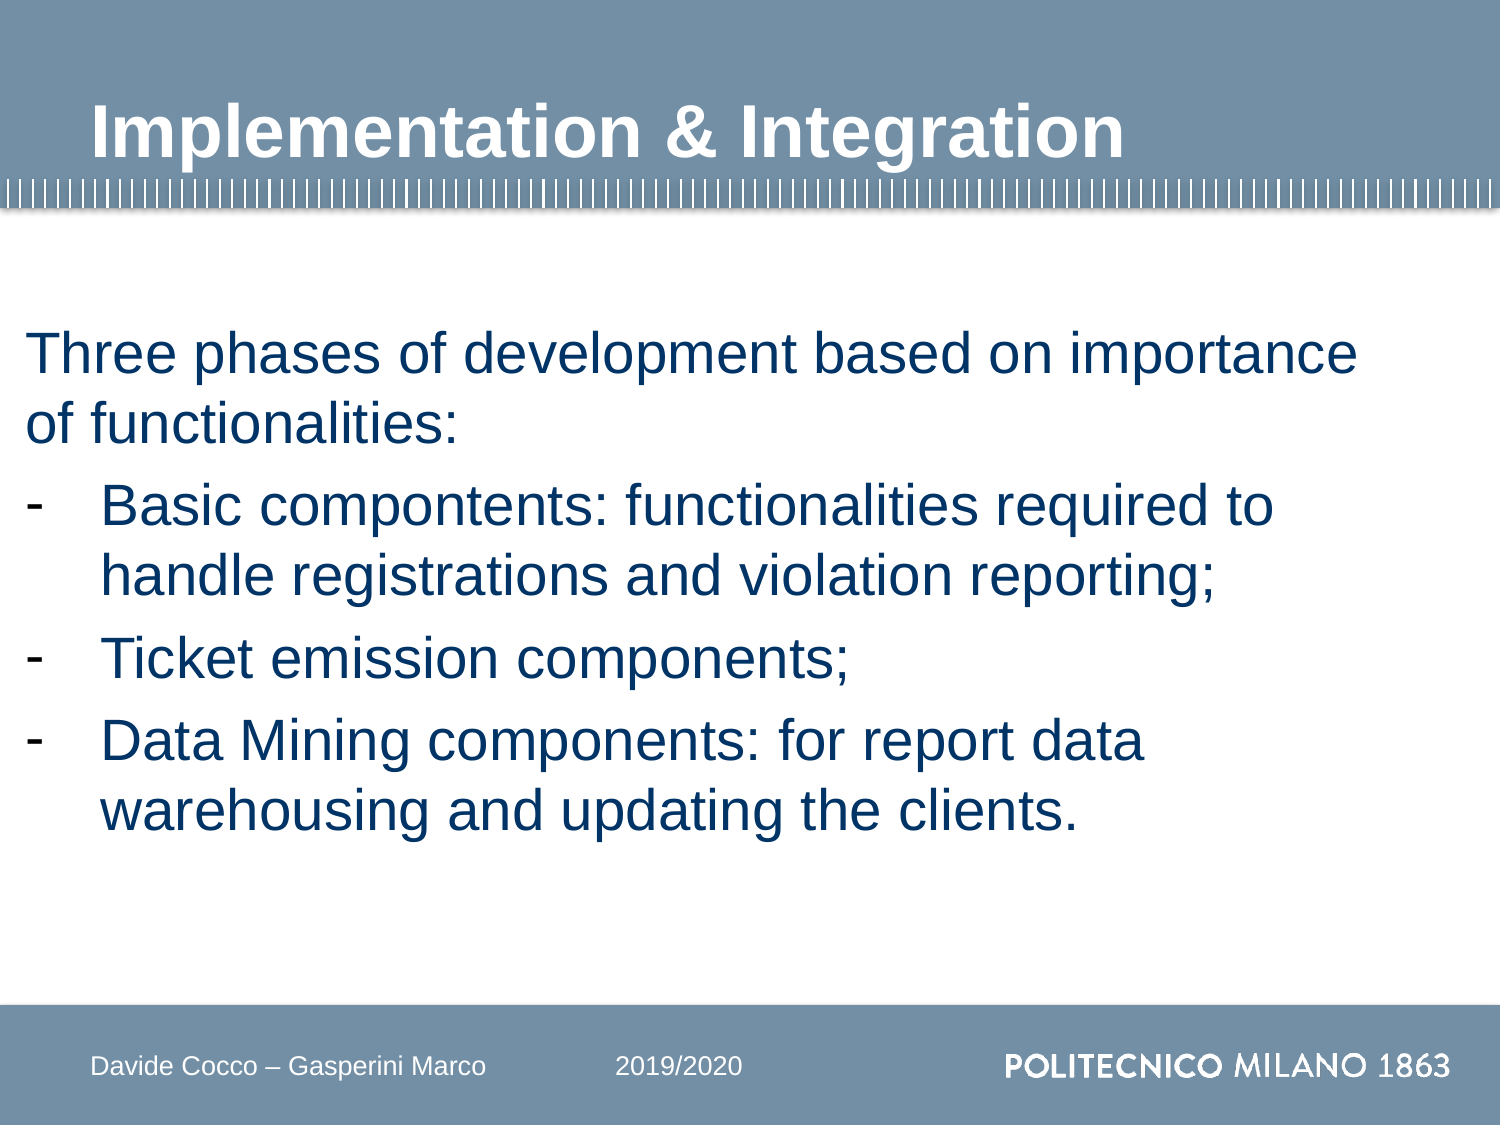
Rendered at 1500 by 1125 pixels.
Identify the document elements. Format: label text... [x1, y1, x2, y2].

picture [999, 1041, 1456, 1089]
title Implementation & Integration [75, 0, 1425, 188]
list Three phases of development based on importance of functionalities: Basic compontents: functionalities required to handle registrations and violation reporting; Ticket emission components; Data Mining components: for report data warehousing and updating the clients. [10, 212, 1425, 1000]
text_box Davide Cocco – Gasperini Marco 2019/2020 [0, 1014, 892, 1110]
